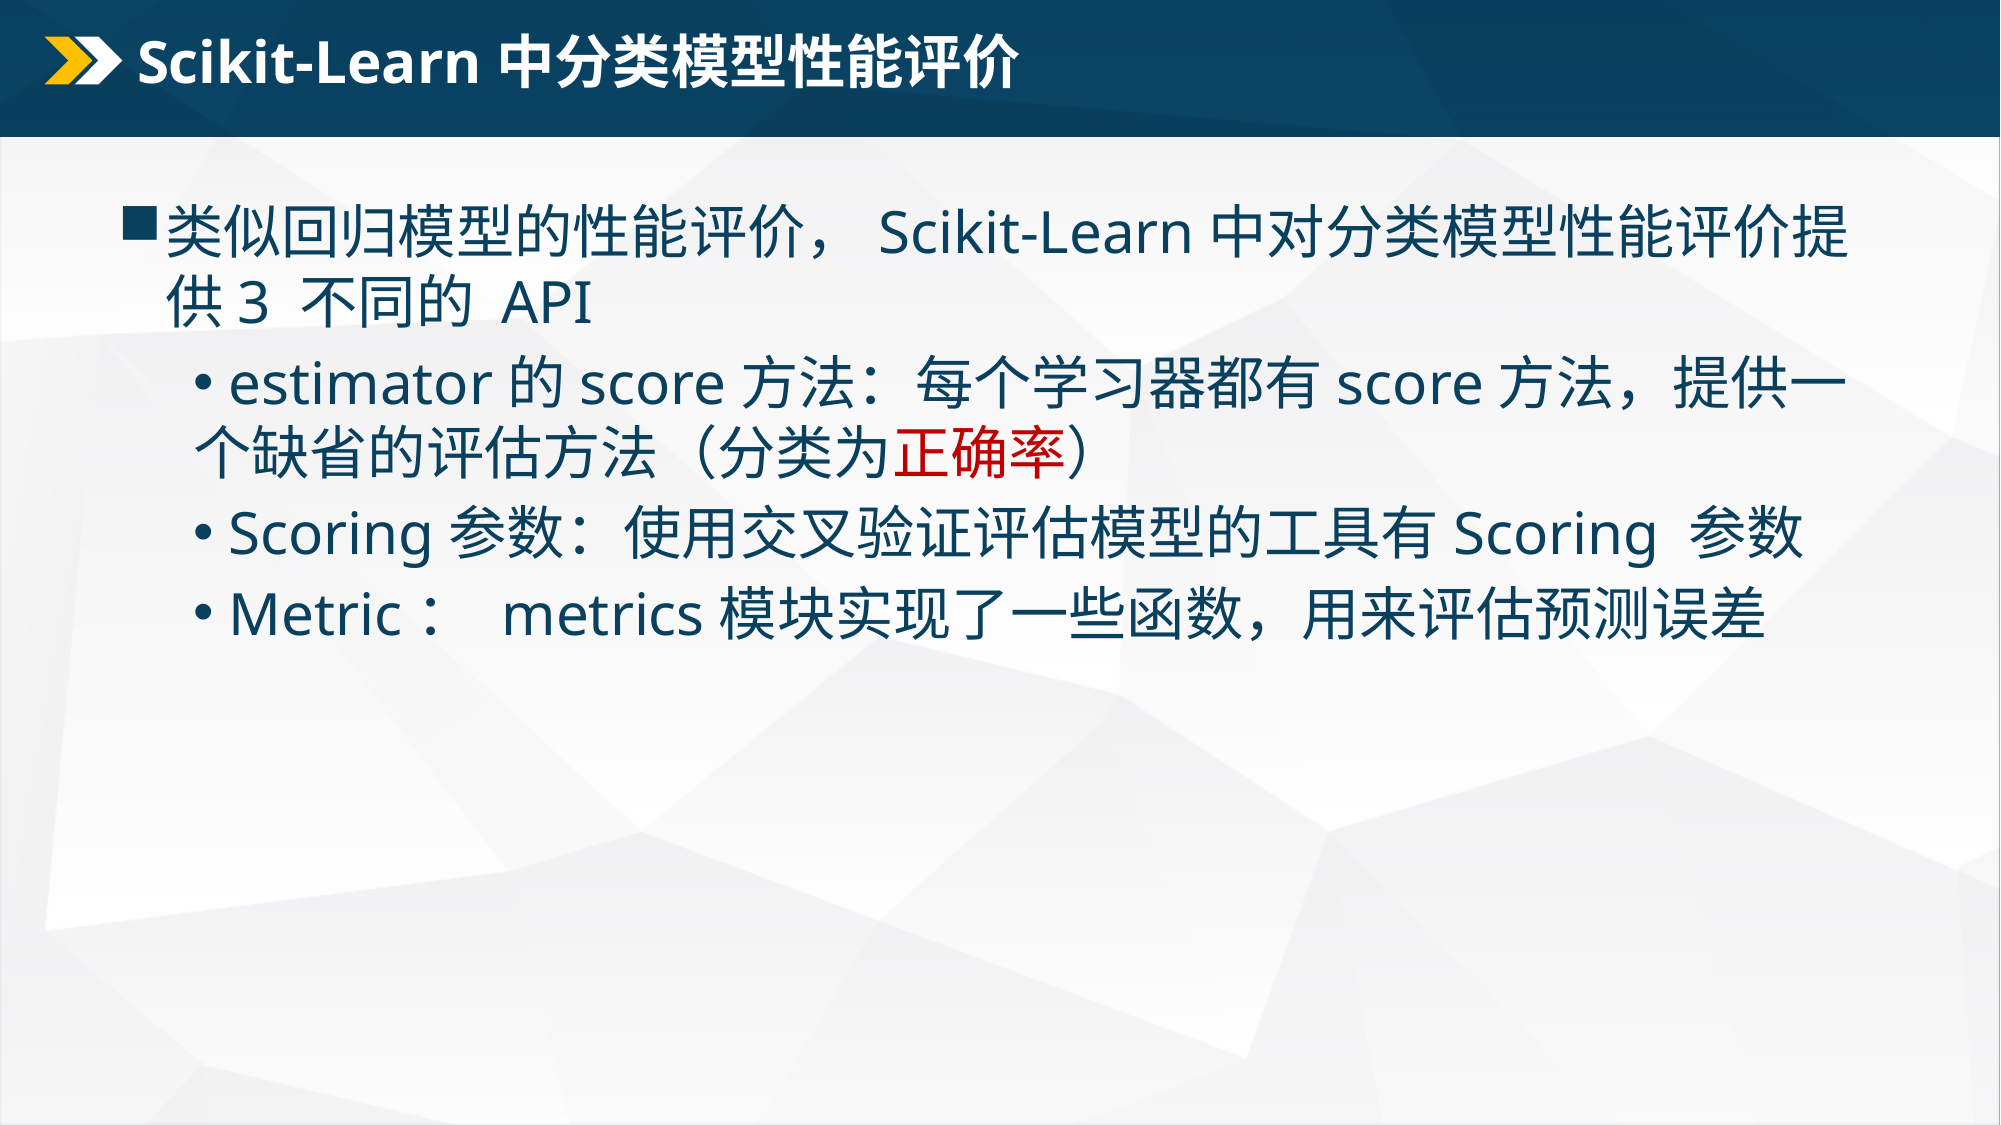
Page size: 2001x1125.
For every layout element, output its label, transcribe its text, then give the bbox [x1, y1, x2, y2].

title Scikit-Learn中分类模型性能评价 [122, 25, 1723, 137]
picture [0, 0, 2000, 1125]
list 类似回归模型的性能评价，Scikit-Learn中对分类模型性能评价提供3 不同的 API estimator的score方法：每个学习器都有score方法，提供一个缺省的评估方法（分类为正确率） Scoring参数：使用交叉验证评估模型的工具有Scoring 参数 Metric： metrics模块实现了一些函数，用来评估预测误差 [103, 188, 1868, 1048]
